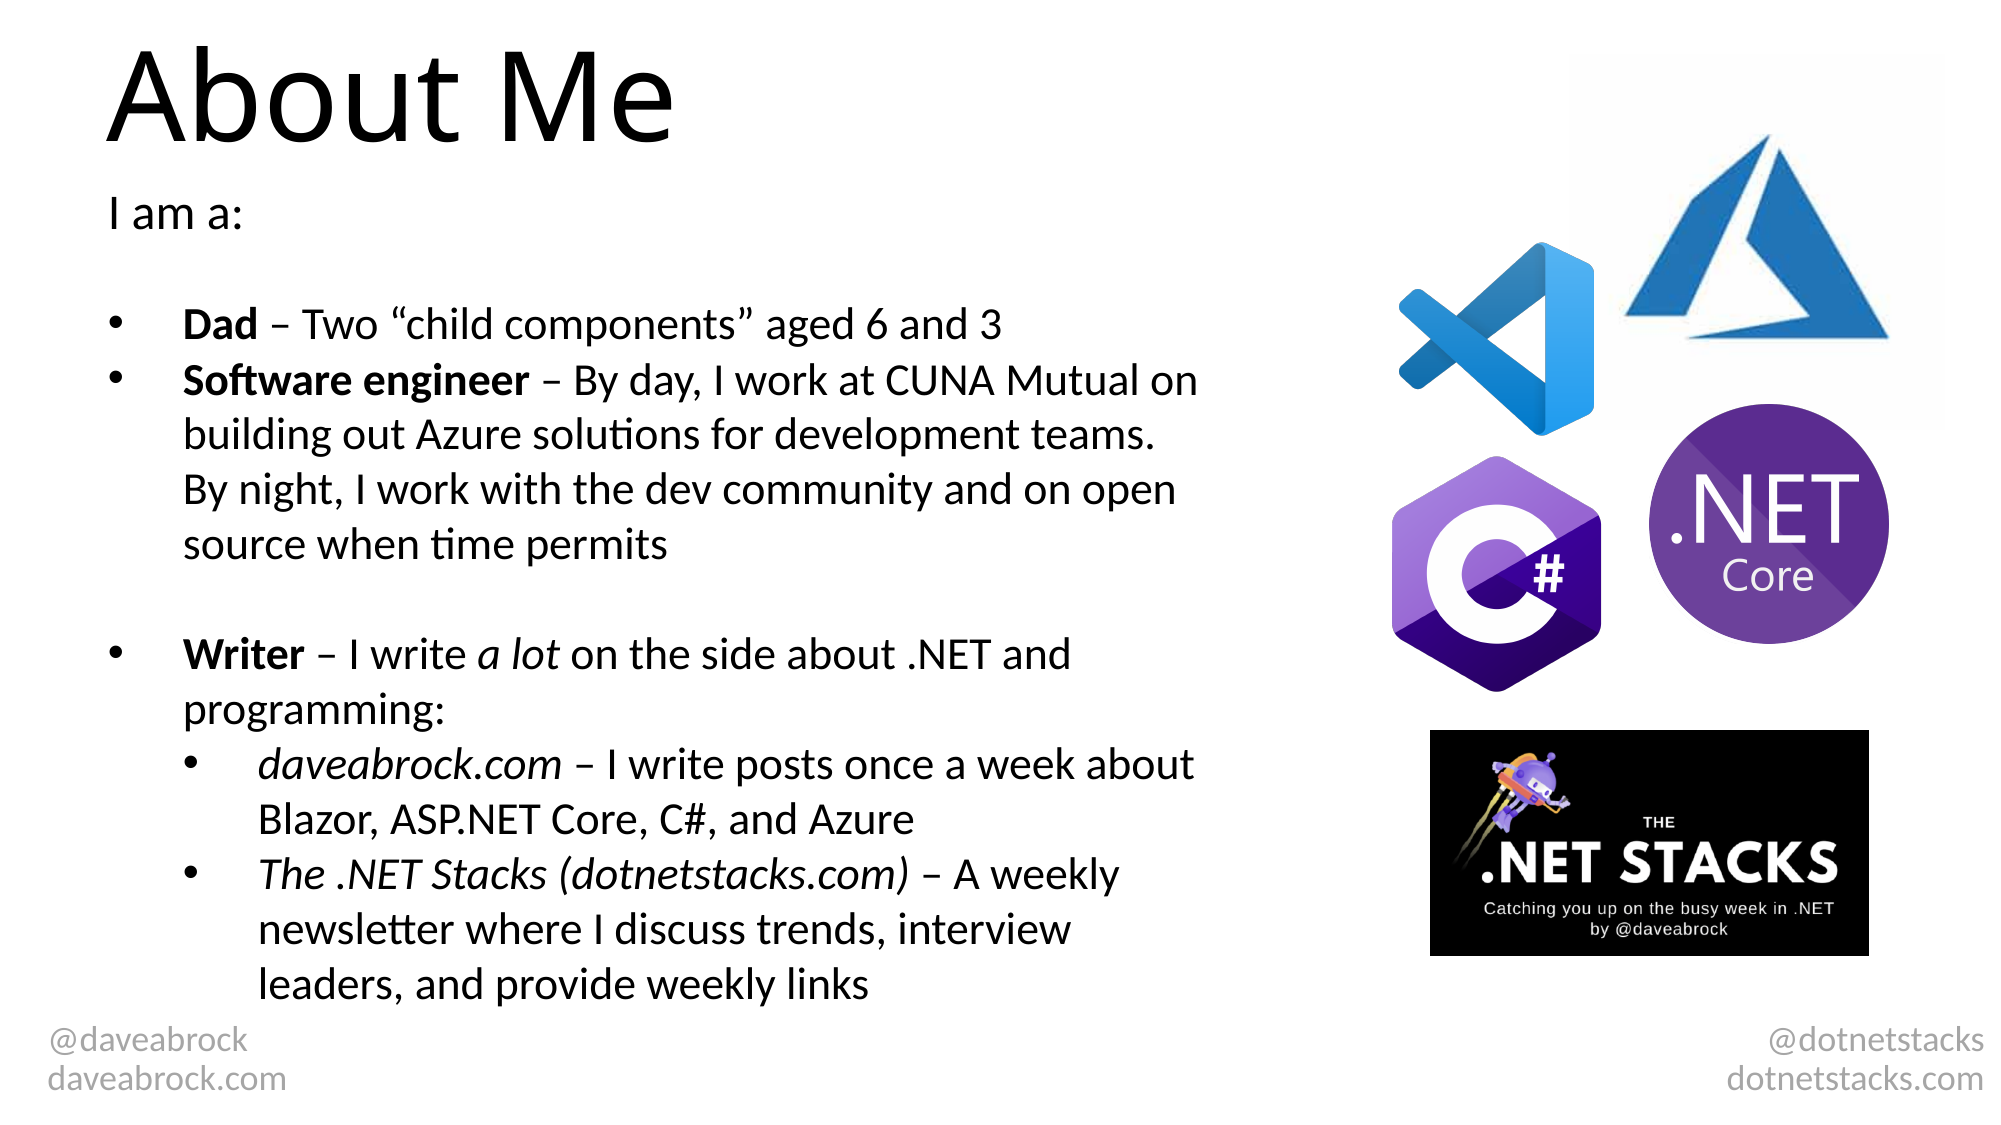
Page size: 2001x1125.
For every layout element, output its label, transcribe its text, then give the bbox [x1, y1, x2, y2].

text_box @dotnetstacks dotnetstacks.com [1182, 1013, 2000, 1106]
picture [1399, 54, 1945, 644]
title About Me [91, 17, 1592, 176]
text_box I am a: Dad – Two “child components” aged 6 and 3 Software engineer – By day, I work at CUNA Mutual on building out Azure solutions for development teams. By night, I work with the dev community and on open source when time permits Writer – I write a lot on the side about .NET and programming: daveabrock.com – I write posts once a week about Blazor, ASP.NET Core, C#, and Azure The .NET Stacks (dotnetstacks.com) – A weekly newsletter where I discuss trends, interview leaders, and provide weekly links [93, 171, 1220, 1072]
picture [1380, 446, 1613, 702]
subtitle @daveabrock daveabrock.com [32, 1013, 850, 1106]
picture [1430, 730, 1869, 956]
